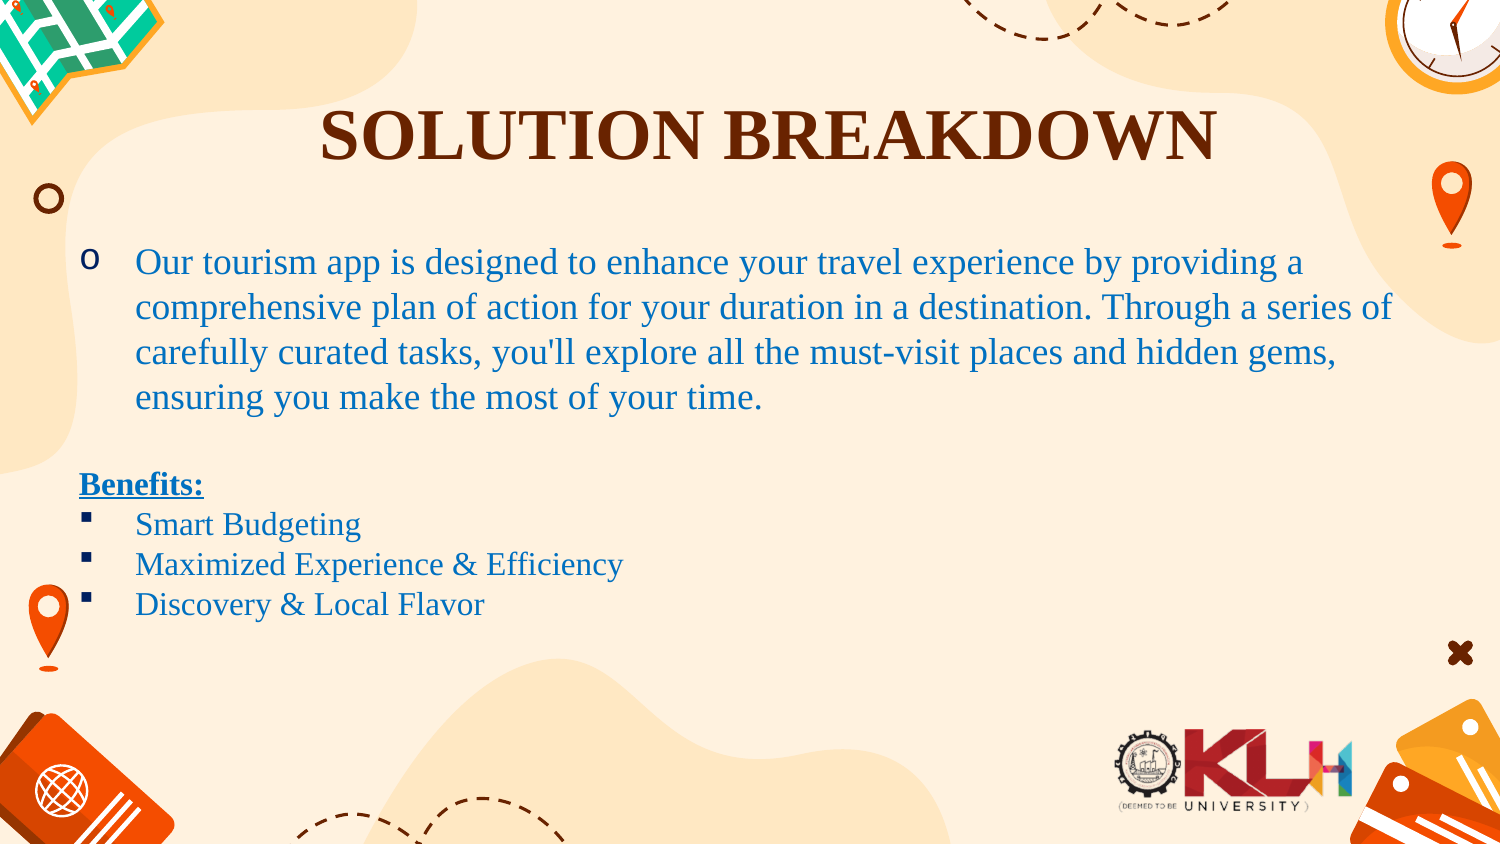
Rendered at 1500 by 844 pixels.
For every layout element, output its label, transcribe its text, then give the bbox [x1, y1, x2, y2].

picture [1096, 711, 1377, 844]
title SOLUTION BREAKDOWN [304, 71, 1254, 166]
list Our tourism app is designed to enhance your travel experience by providing a comprehensive plan of action for your duration in a destination. Through a series of carefully curated tasks, you'll explore all the must-visit places and hidden gems, ensuring you make the most of your time. Benefits: Smart Budgeting Maximized Experience & Efficiency Discovery & Local Flavor [63, 221, 1465, 755]
